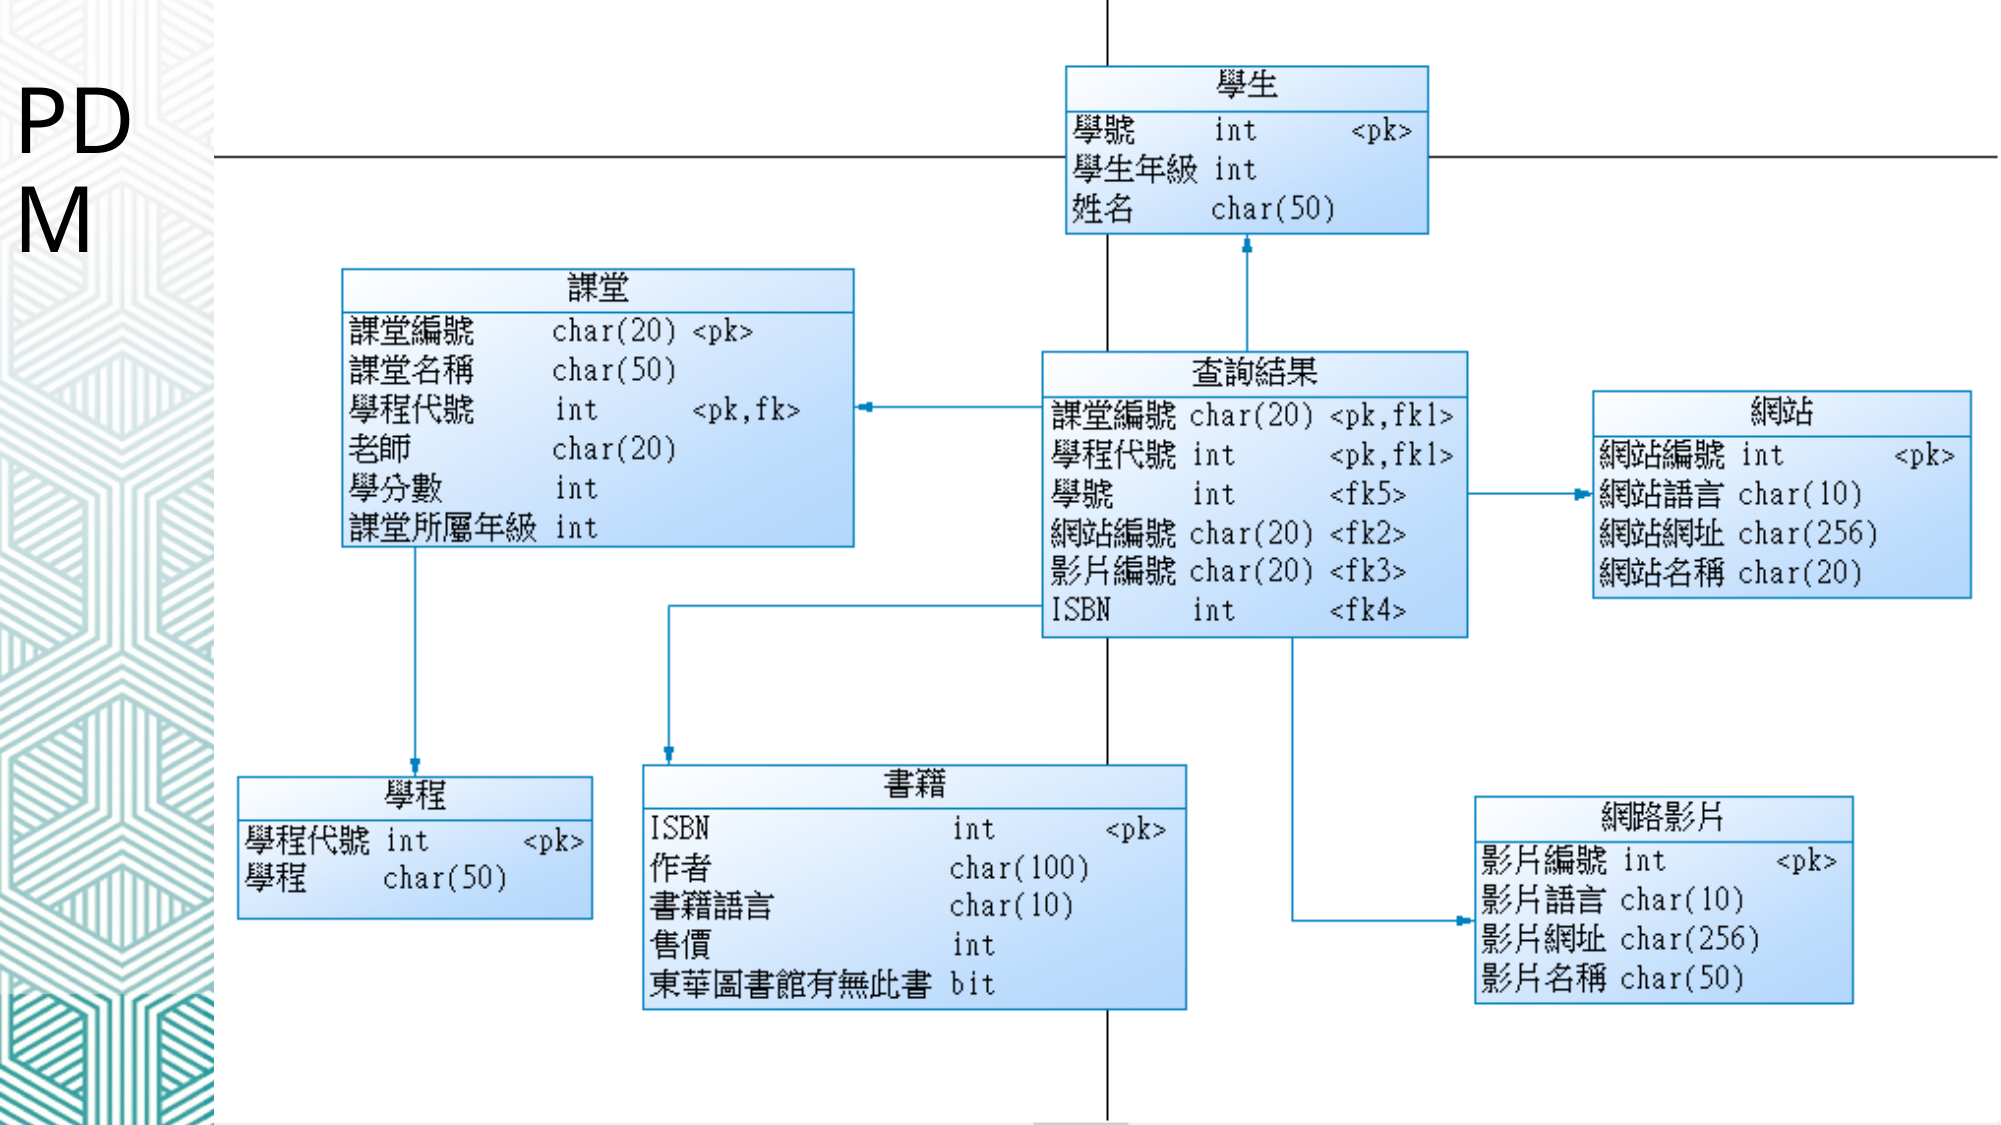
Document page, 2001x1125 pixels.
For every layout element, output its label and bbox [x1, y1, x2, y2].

picture [214, 0, 2000, 1125]
list [0, 0, 214, 1125]
